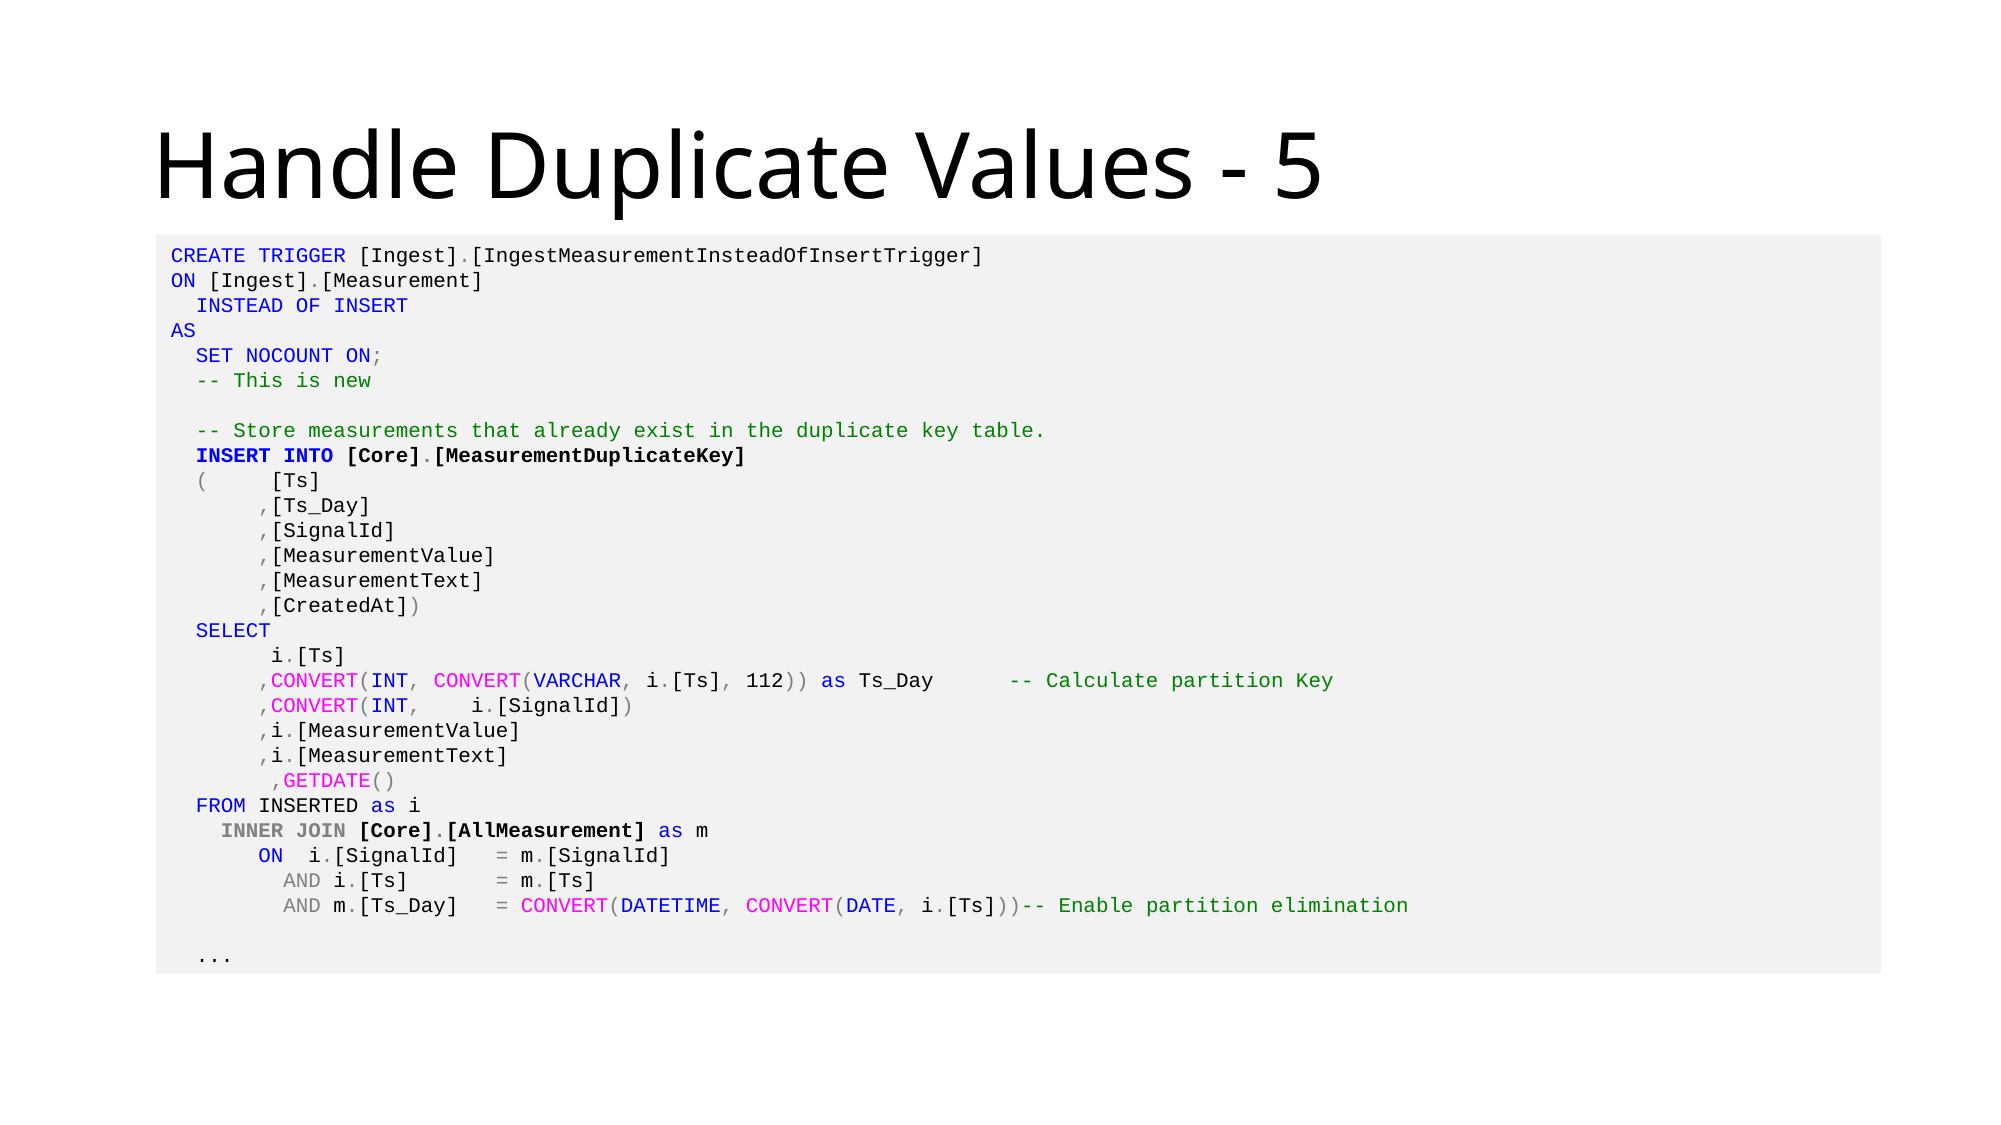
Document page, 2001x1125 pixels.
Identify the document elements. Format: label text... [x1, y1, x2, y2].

title Handle Duplicate Values - 5 [137, 59, 1863, 278]
text_box CREATE TRIGGER [Ingest].[IngestMeasurementInsteadOfInsertTrigger] ON [Ingest].[Measurement] INSTEAD OF INSERT AS SET NOCOUNT ON; -- This is new -- Store measurements that already exist in the duplicate key table. INSERT INTO [Core].[MeasurementDuplicateKey] ( [Ts] ,[Ts_Day] ,[SignalId] ,[MeasurementValue] ,[MeasurementText] ,[CreatedAt]) SELECT i.[Ts] ,CONVERT(INT, CONVERT(VARCHAR, i.[Ts], 112)) as Ts_Day -- Calculate partition Key ,CONVERT(INT, i.[SignalId]) ,i.[MeasurementValue] ,i.[MeasurementText] ,GETDATE() FROM INSERTED as i INNER JOIN [Core].[AllMeasurement] as m ON i.[SignalId] = m.[SignalId] AND i.[Ts] = m.[Ts] AND m.[Ts_Day] = CONVERT(DATETIME, CONVERT(DATE, i.[Ts]))-- Enable partition elimination ... [156, 234, 1882, 974]
